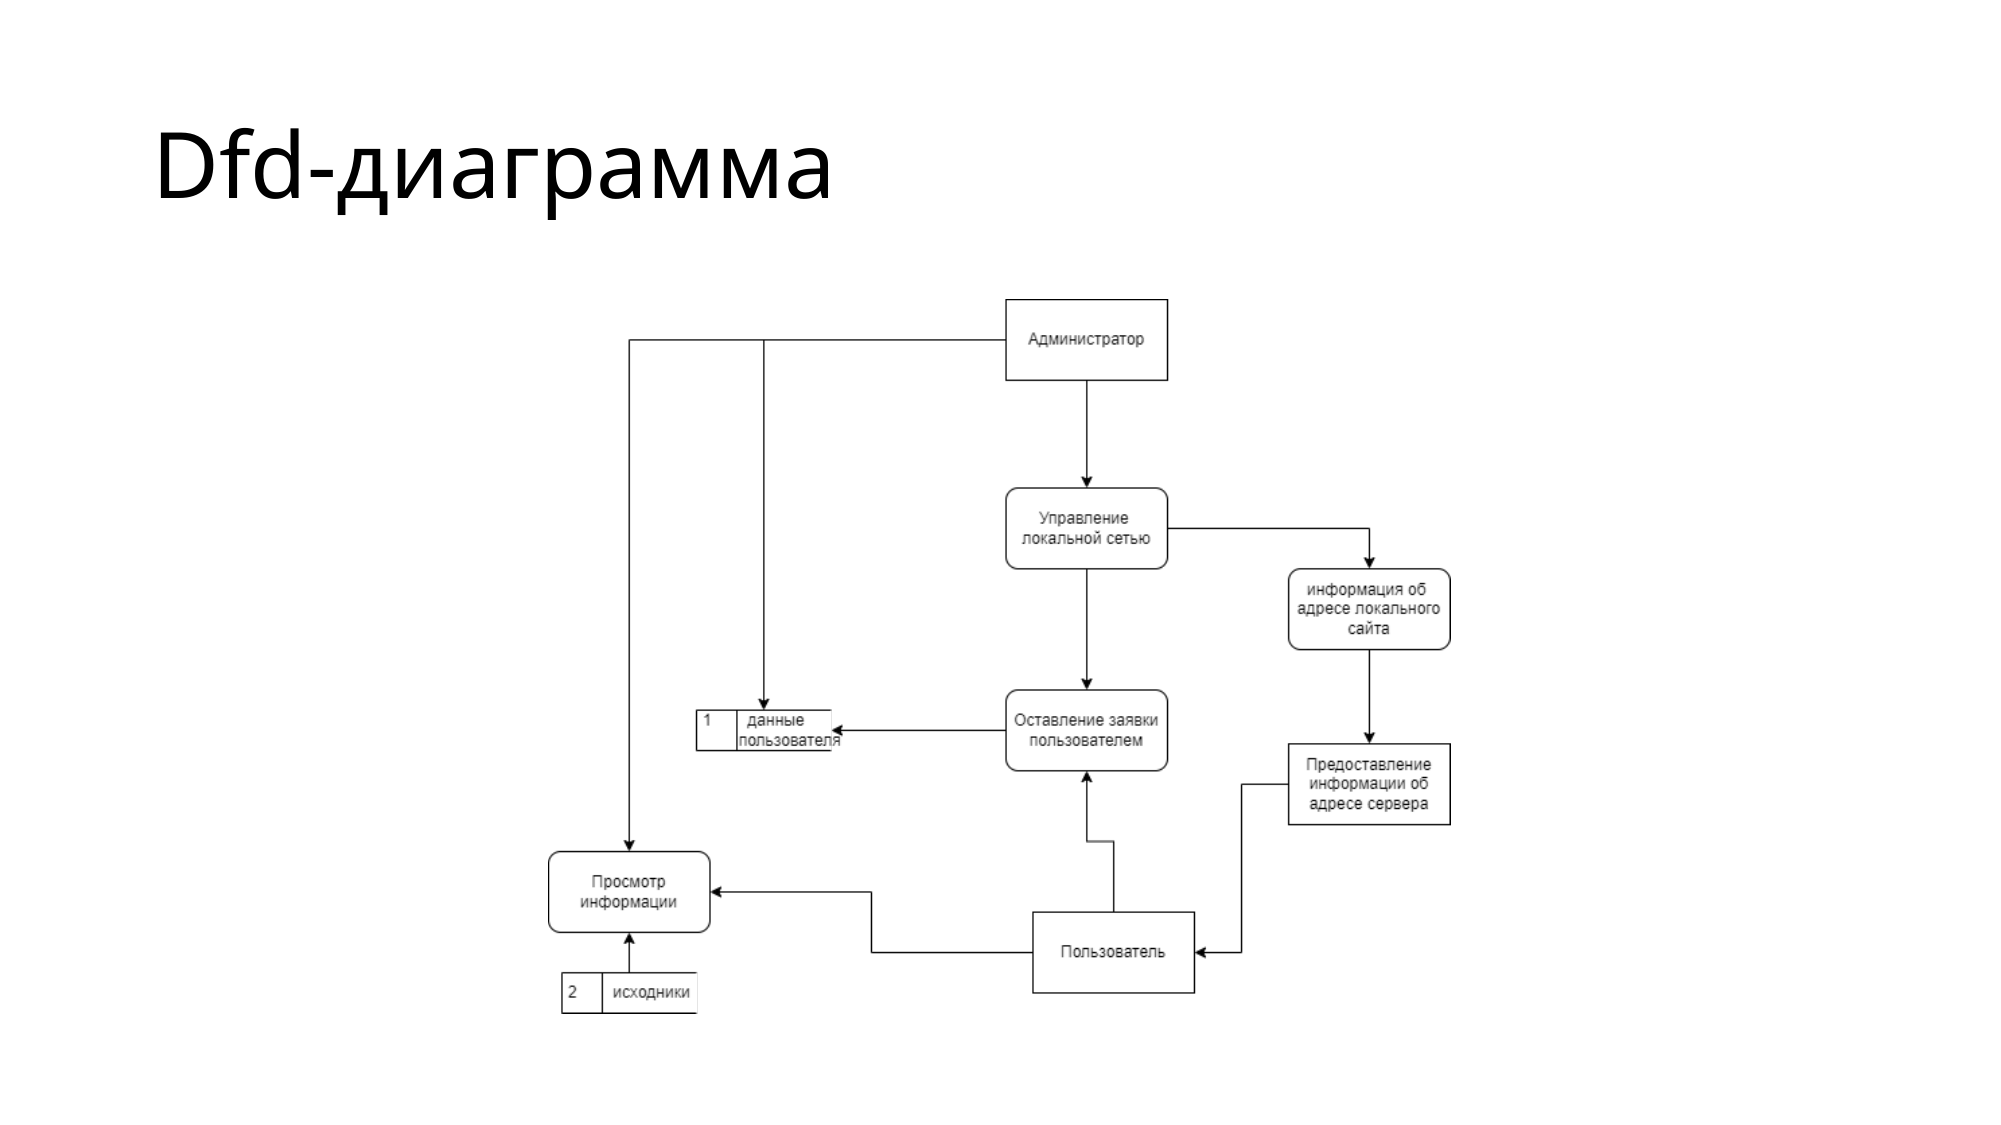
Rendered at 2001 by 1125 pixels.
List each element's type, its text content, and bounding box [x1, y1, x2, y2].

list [548, 299, 1451, 1014]
title Dfd-диаграмма [137, 59, 1863, 278]
